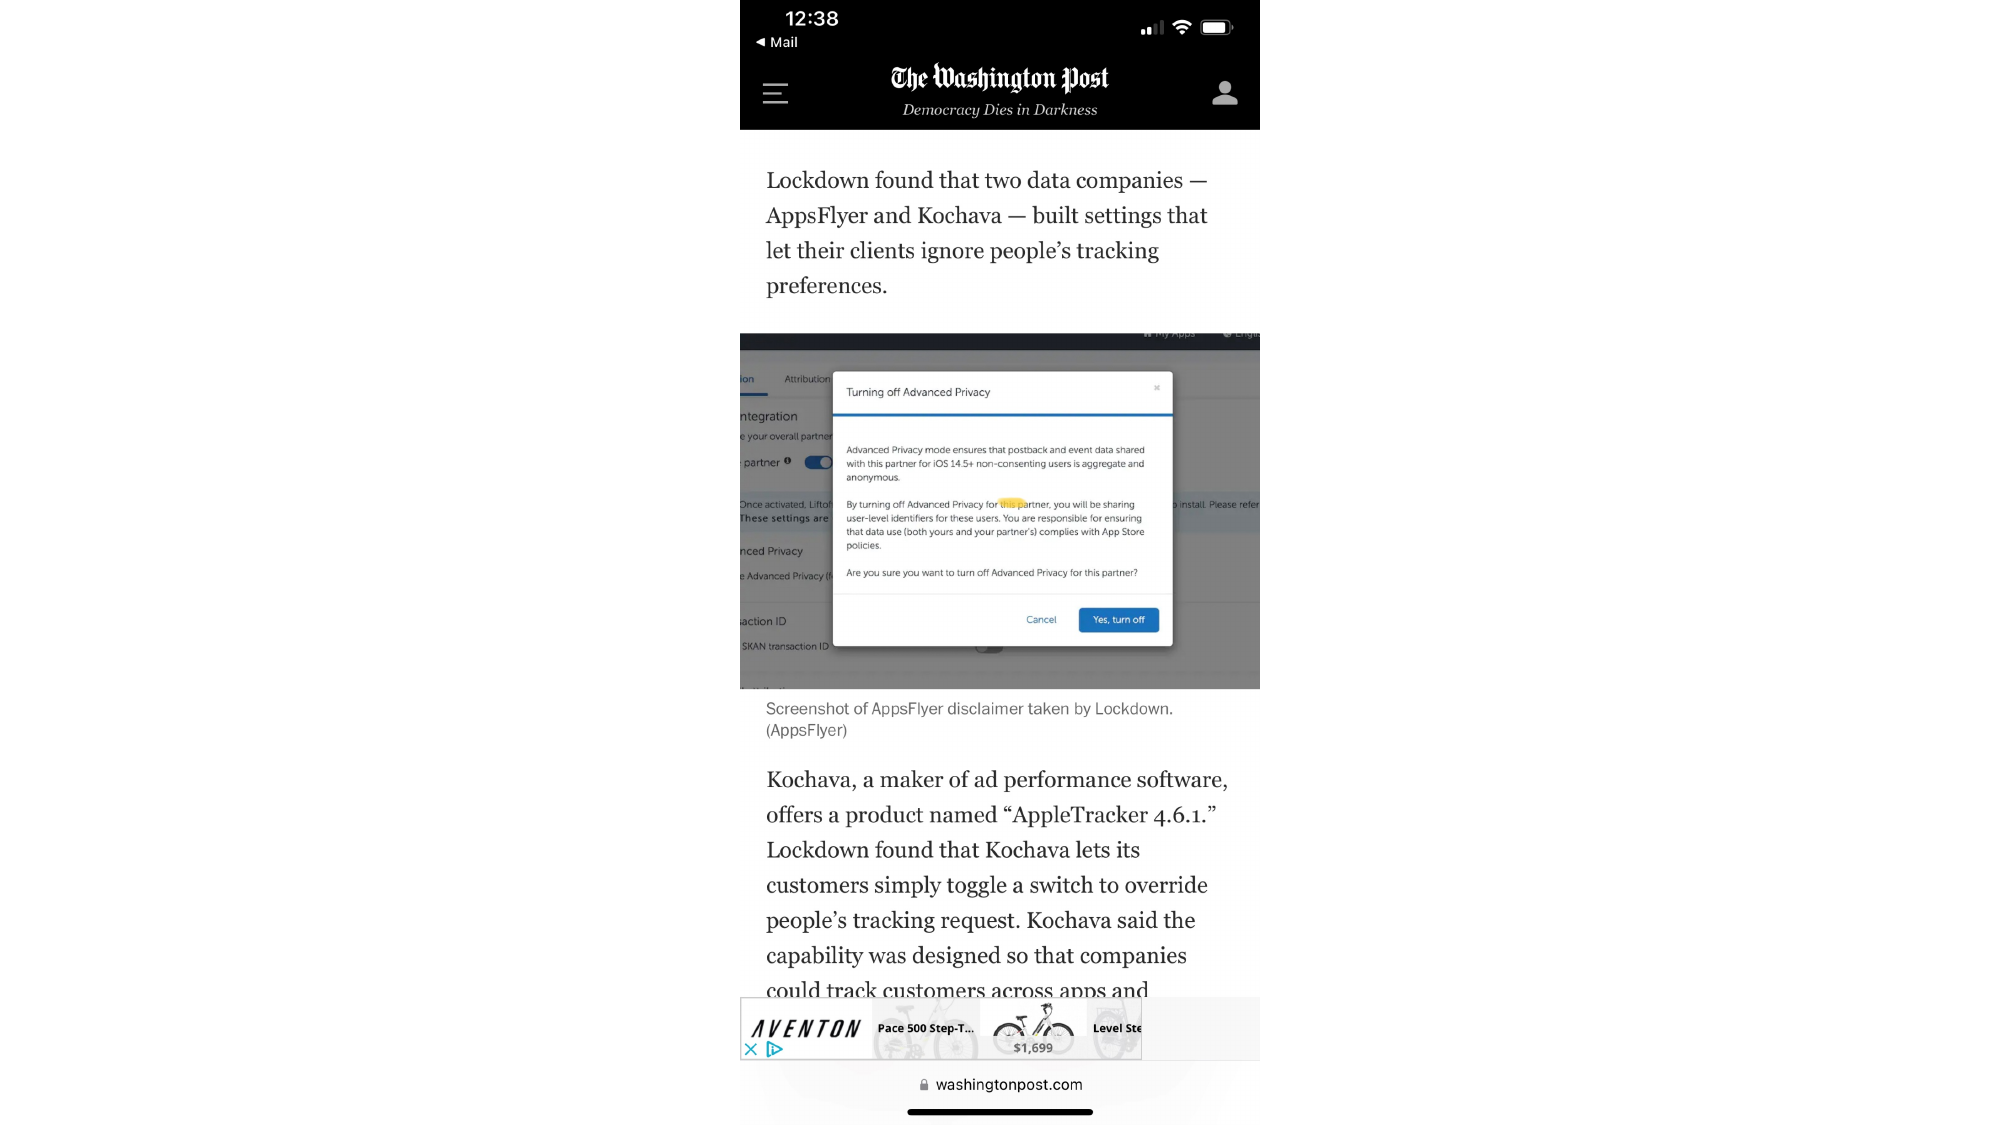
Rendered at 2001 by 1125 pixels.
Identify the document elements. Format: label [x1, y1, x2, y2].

picture [739, 0, 1260, 1125]
